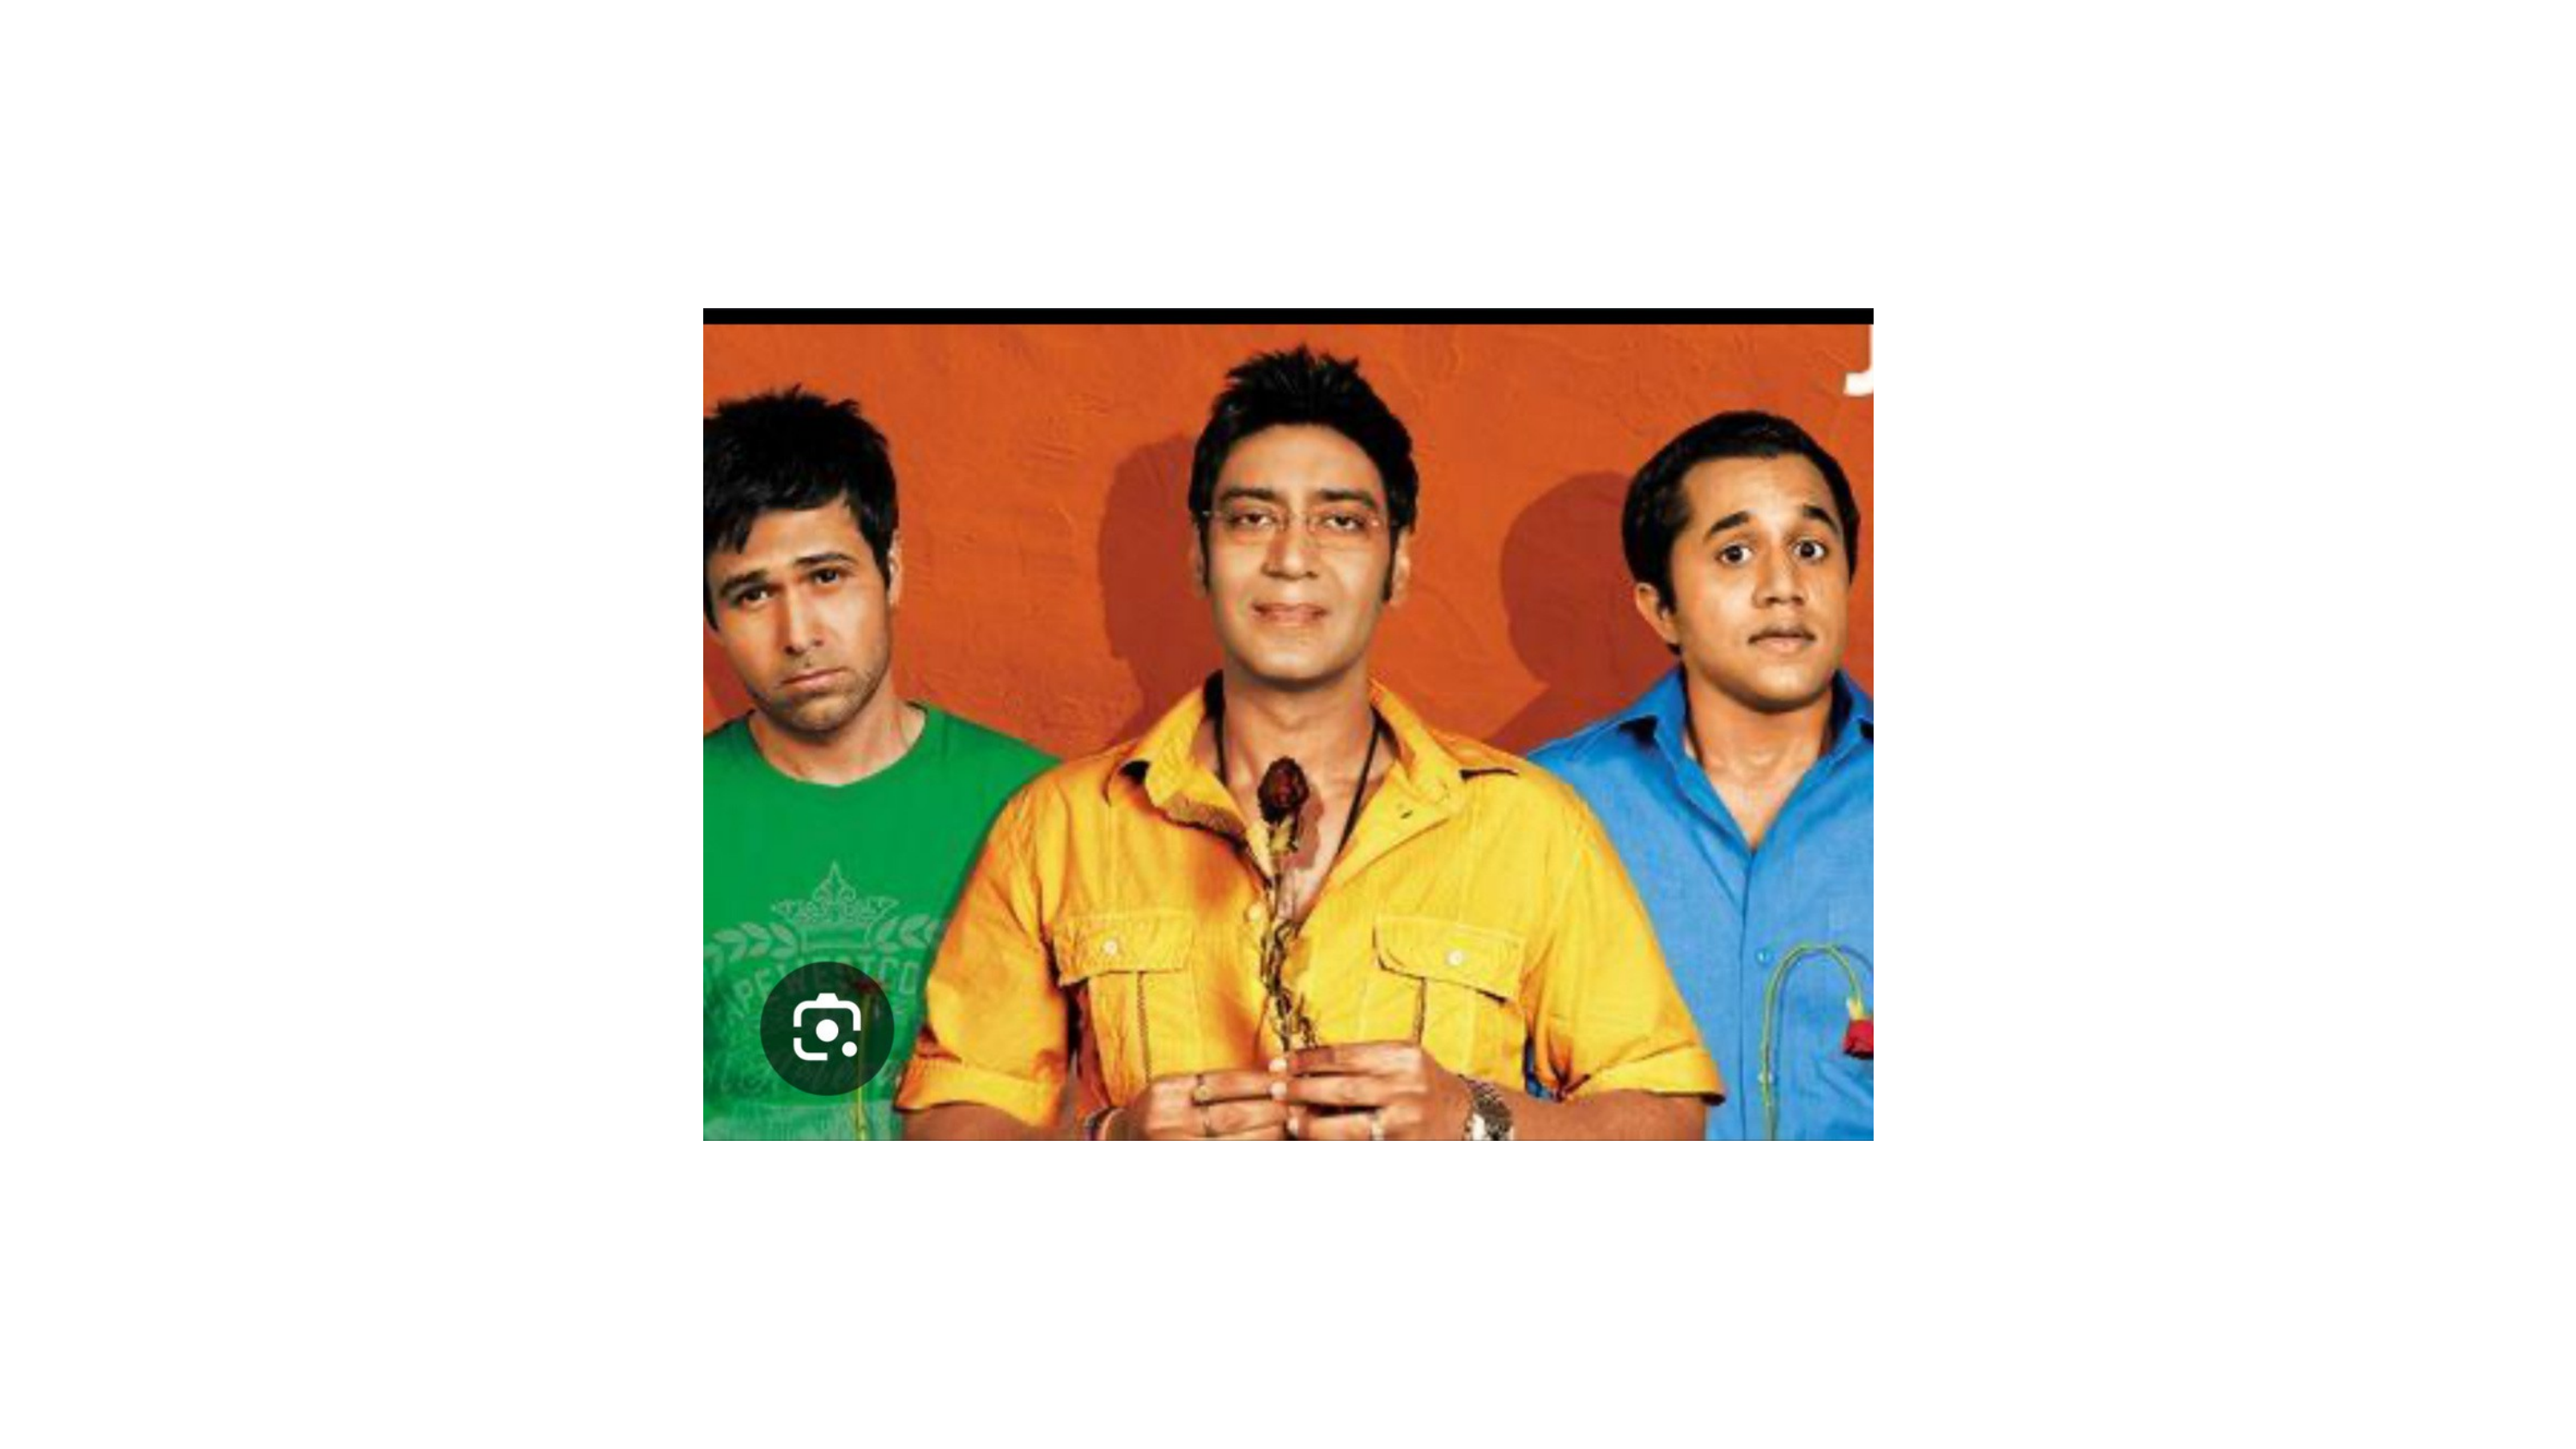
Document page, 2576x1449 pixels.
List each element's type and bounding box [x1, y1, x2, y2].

picture [702, 308, 1874, 1141]
